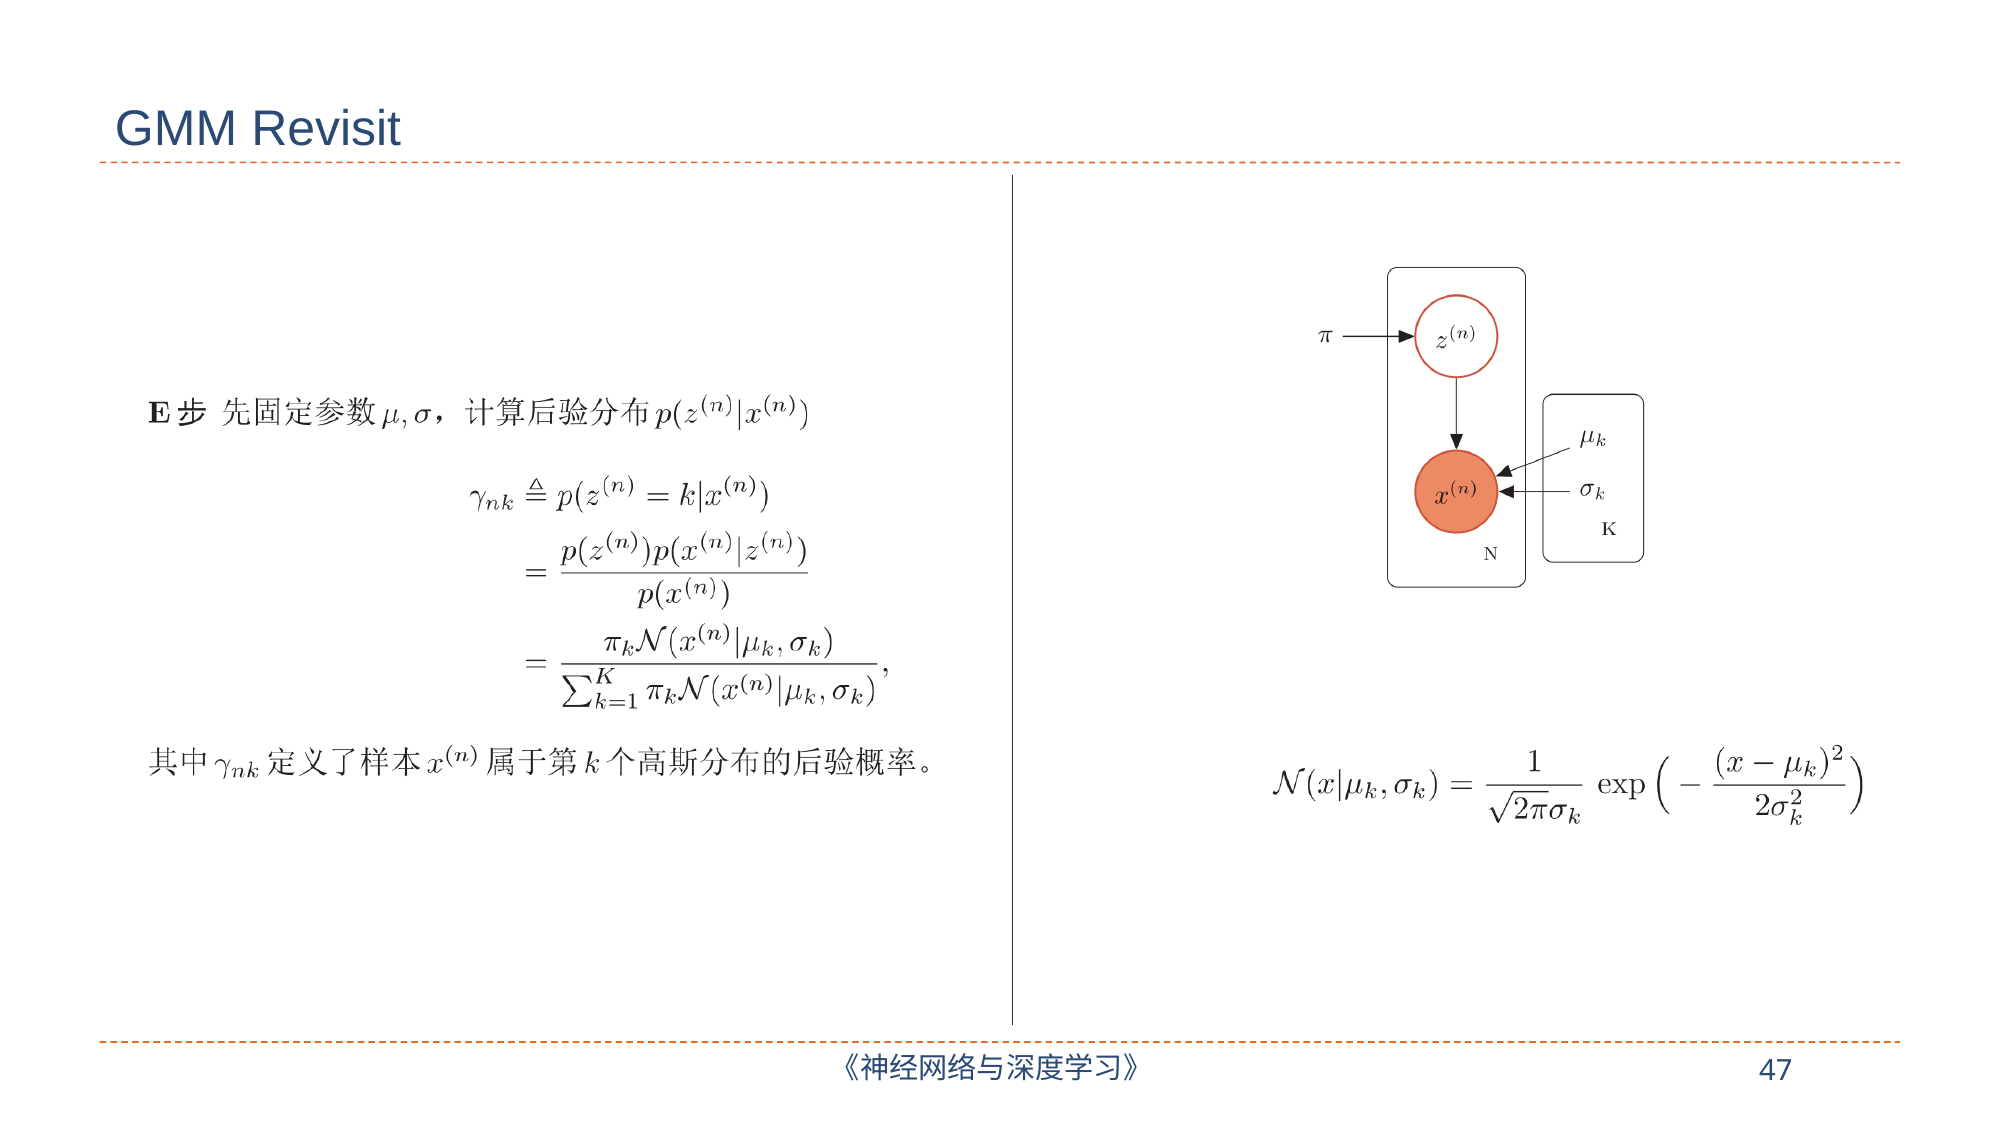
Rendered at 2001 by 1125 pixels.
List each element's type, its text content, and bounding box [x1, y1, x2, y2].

picture [1262, 733, 1865, 830]
title GMM Revisit [99, 24, 1900, 164]
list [125, 385, 974, 795]
picture [1287, 237, 1661, 602]
